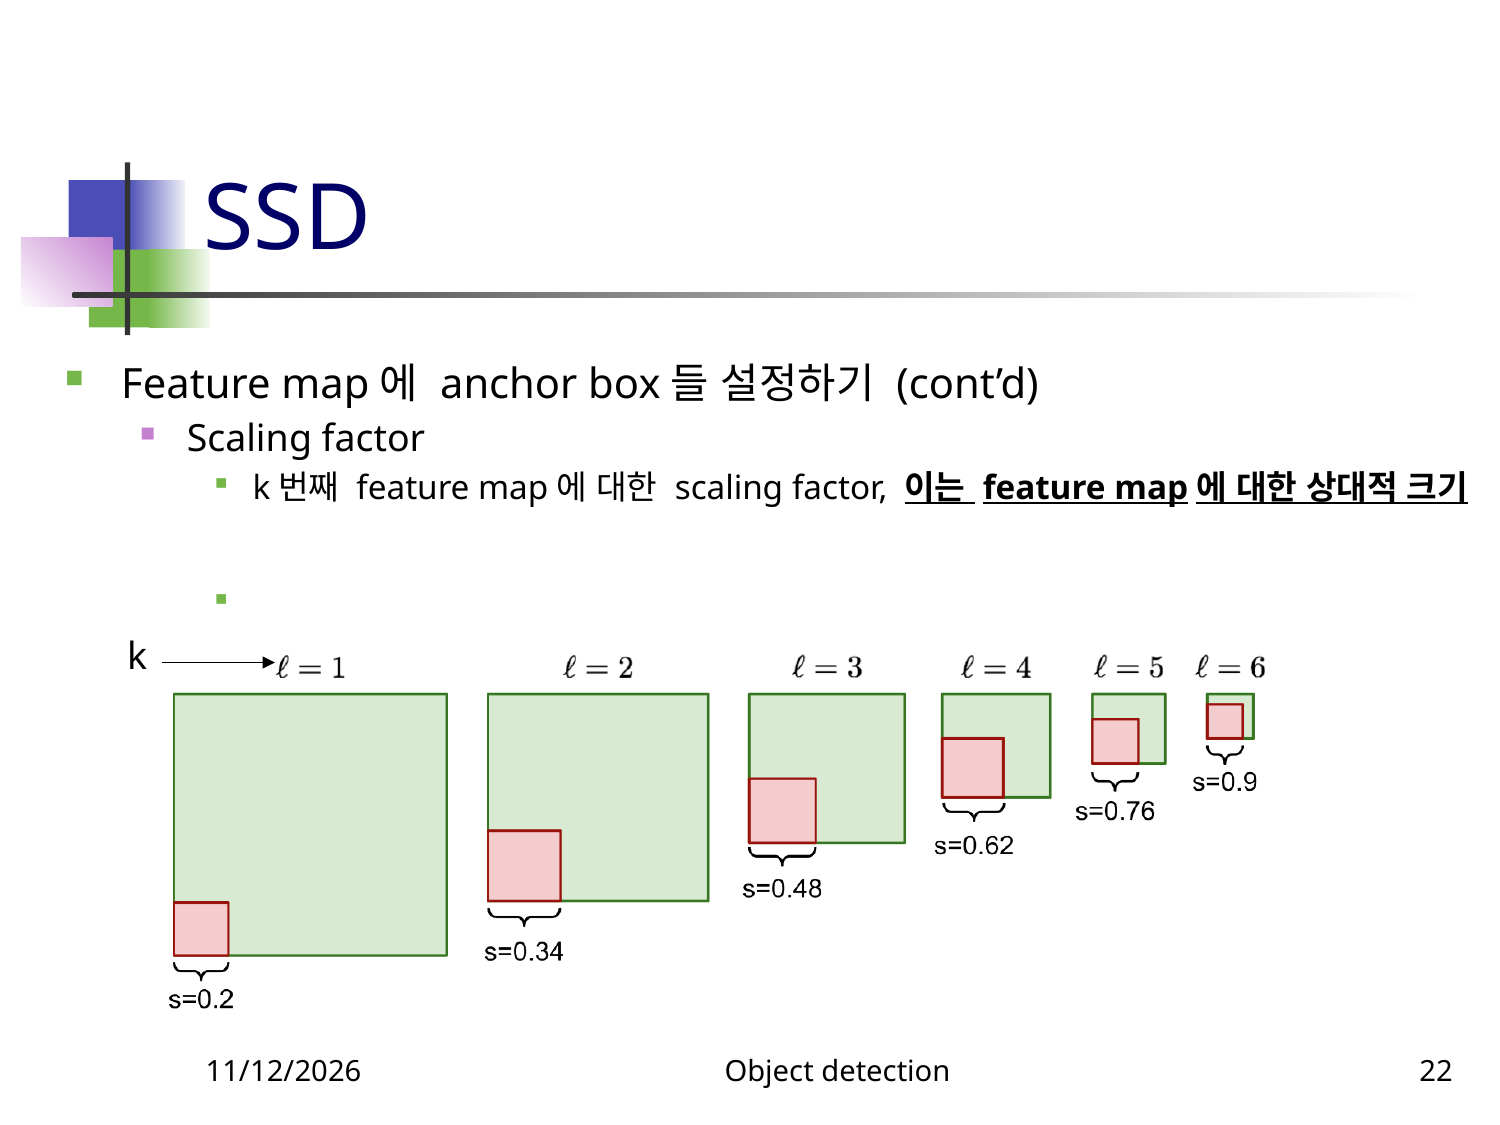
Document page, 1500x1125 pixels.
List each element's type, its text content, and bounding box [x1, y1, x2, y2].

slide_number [190, 1047, 504, 1100]
text_box k [112, 624, 148, 685]
title SSD [188, 35, 1468, 275]
slide_number 22 [1155, 1024, 1468, 1100]
footer Object detection [600, 1047, 1075, 1100]
picture [149, 624, 1283, 1038]
